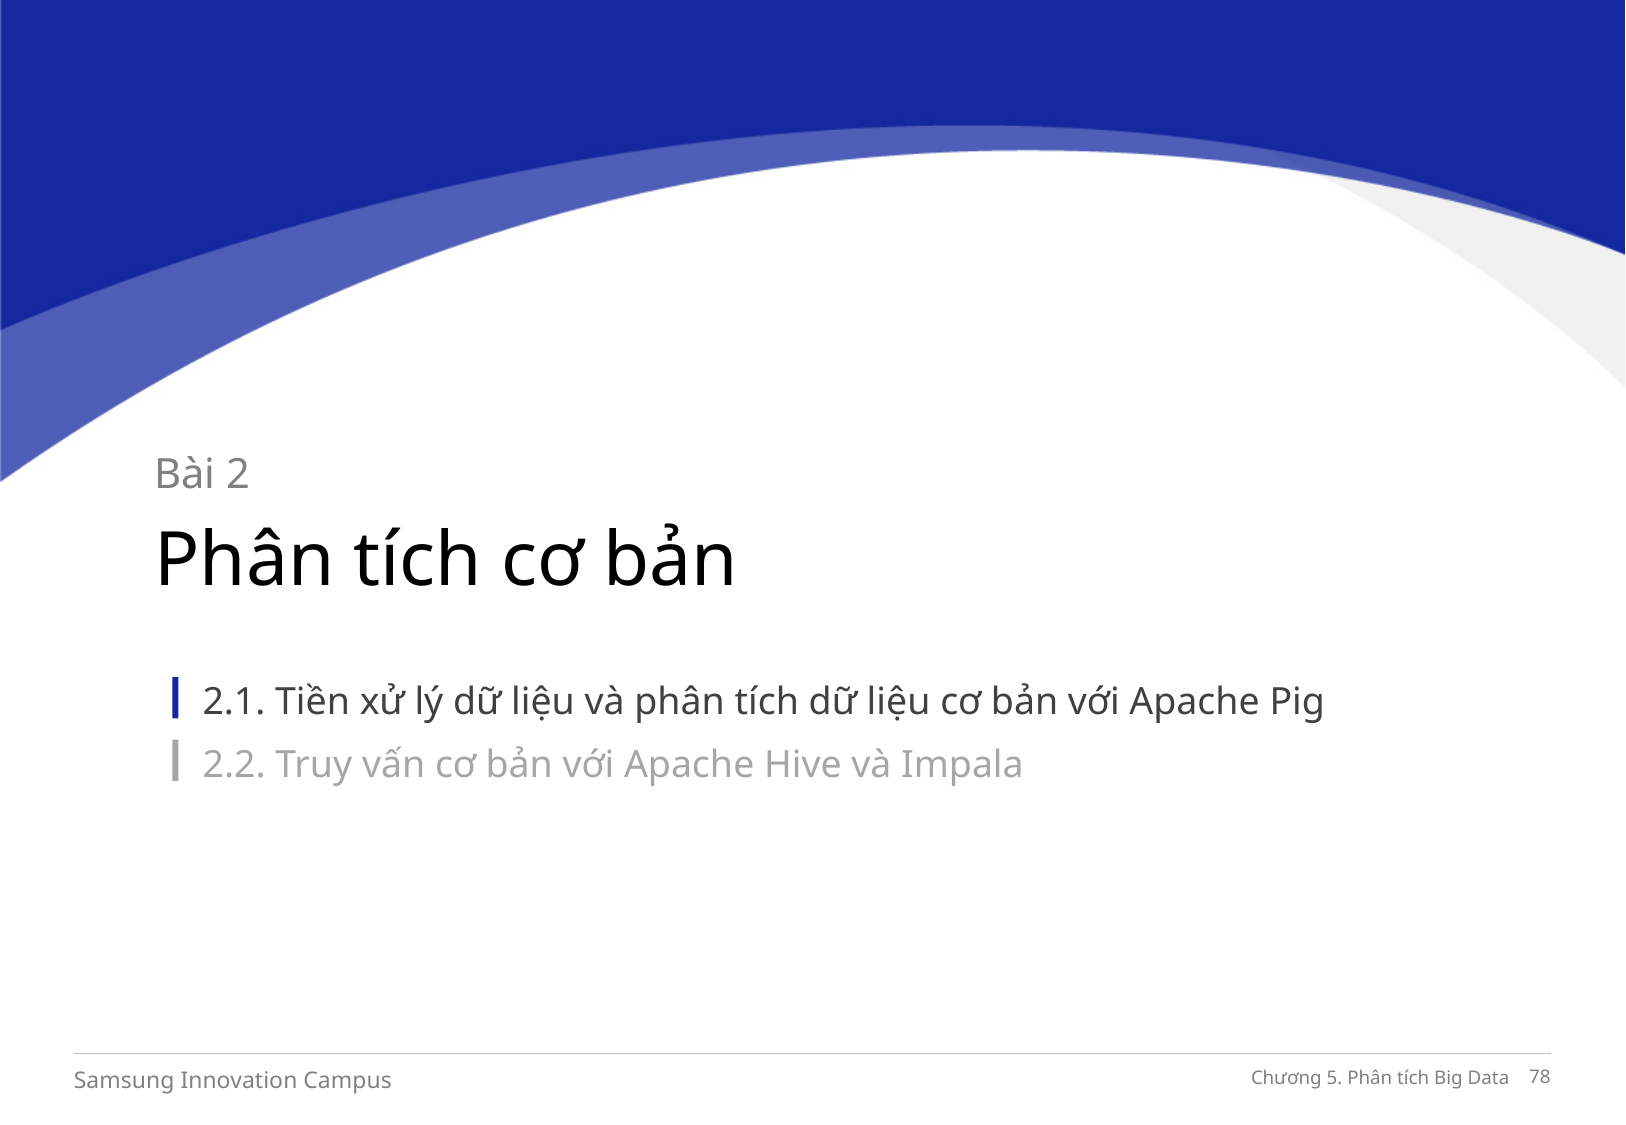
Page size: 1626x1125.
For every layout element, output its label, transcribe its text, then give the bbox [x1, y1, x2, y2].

text_box 2.1. Tiền xử lý dữ liệu và phân tích dữ liệu cơ bản với Apache Pig [201, 676, 1390, 724]
text_box 2.2. Truy vấn cơ bản với Apache Hive và Impala [202, 739, 1348, 786]
text_box [171, 676, 179, 719]
text_box [171, 739, 179, 782]
picture [0, 0, 1625, 1125]
list Bài 2 [139, 445, 1039, 497]
list Phân tích cơ bản [139, 499, 1509, 611]
